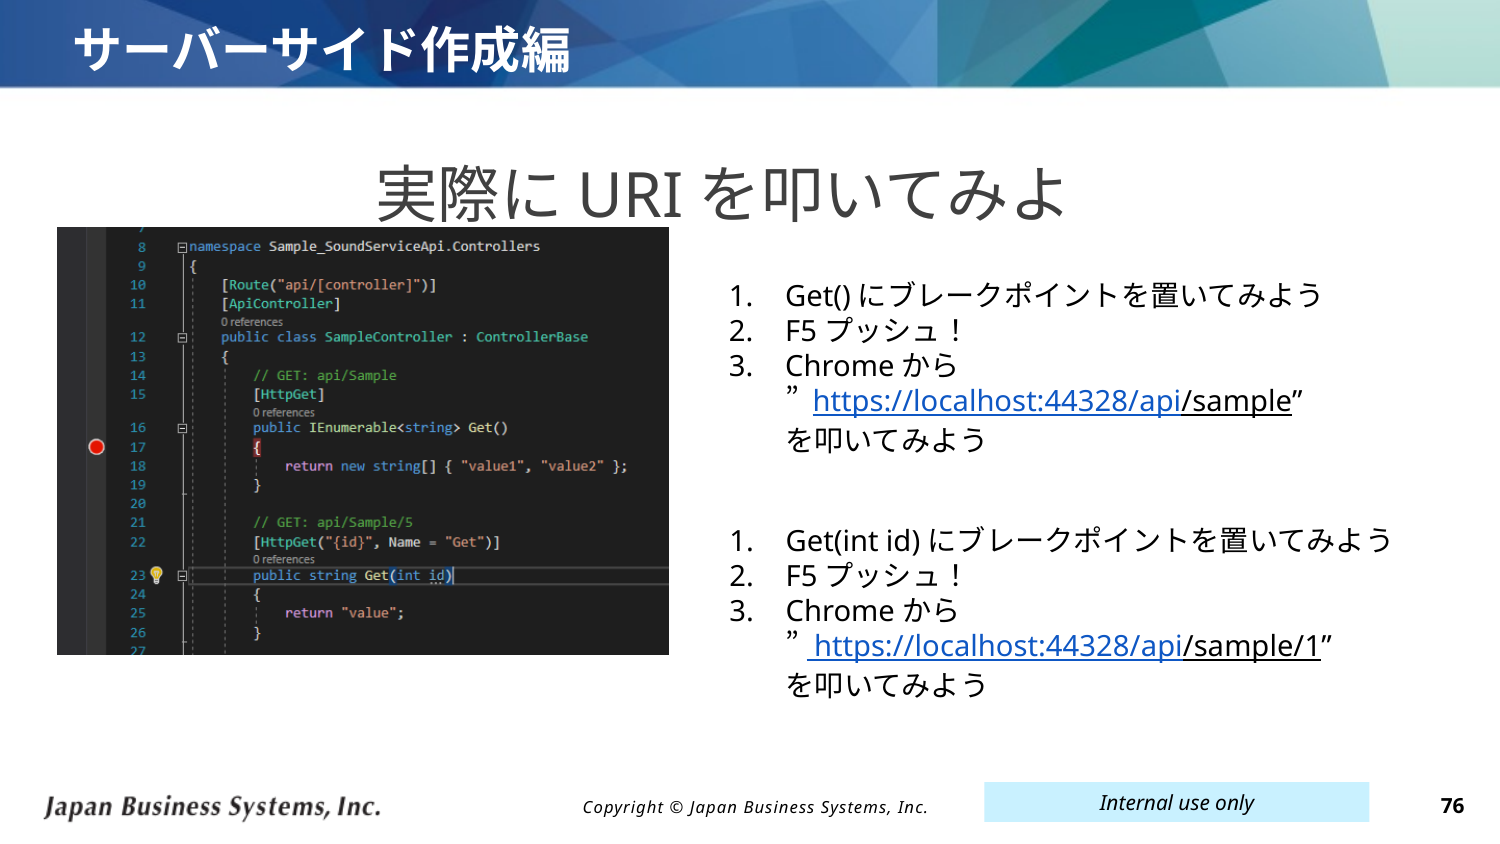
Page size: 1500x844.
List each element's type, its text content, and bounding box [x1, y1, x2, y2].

text_box Get()にブレークポイントを置いてみよう F5プッシュ！ Chromeから ” https://localhost:44328/api/sample” を叩いてみよう [714, 270, 1340, 465]
text_box Get(int id)にブレークポイントを置いてみよう F5プッシュ！ Chromeから ” https://localhost:44328/api/sample/1” を叩いてみよう [714, 515, 1410, 710]
text_box 実際にURIを叩いてみよう [360, 147, 1131, 228]
picture [0, 0, 1500, 844]
title サーバーサイド作成編 [57, 10, 1441, 79]
